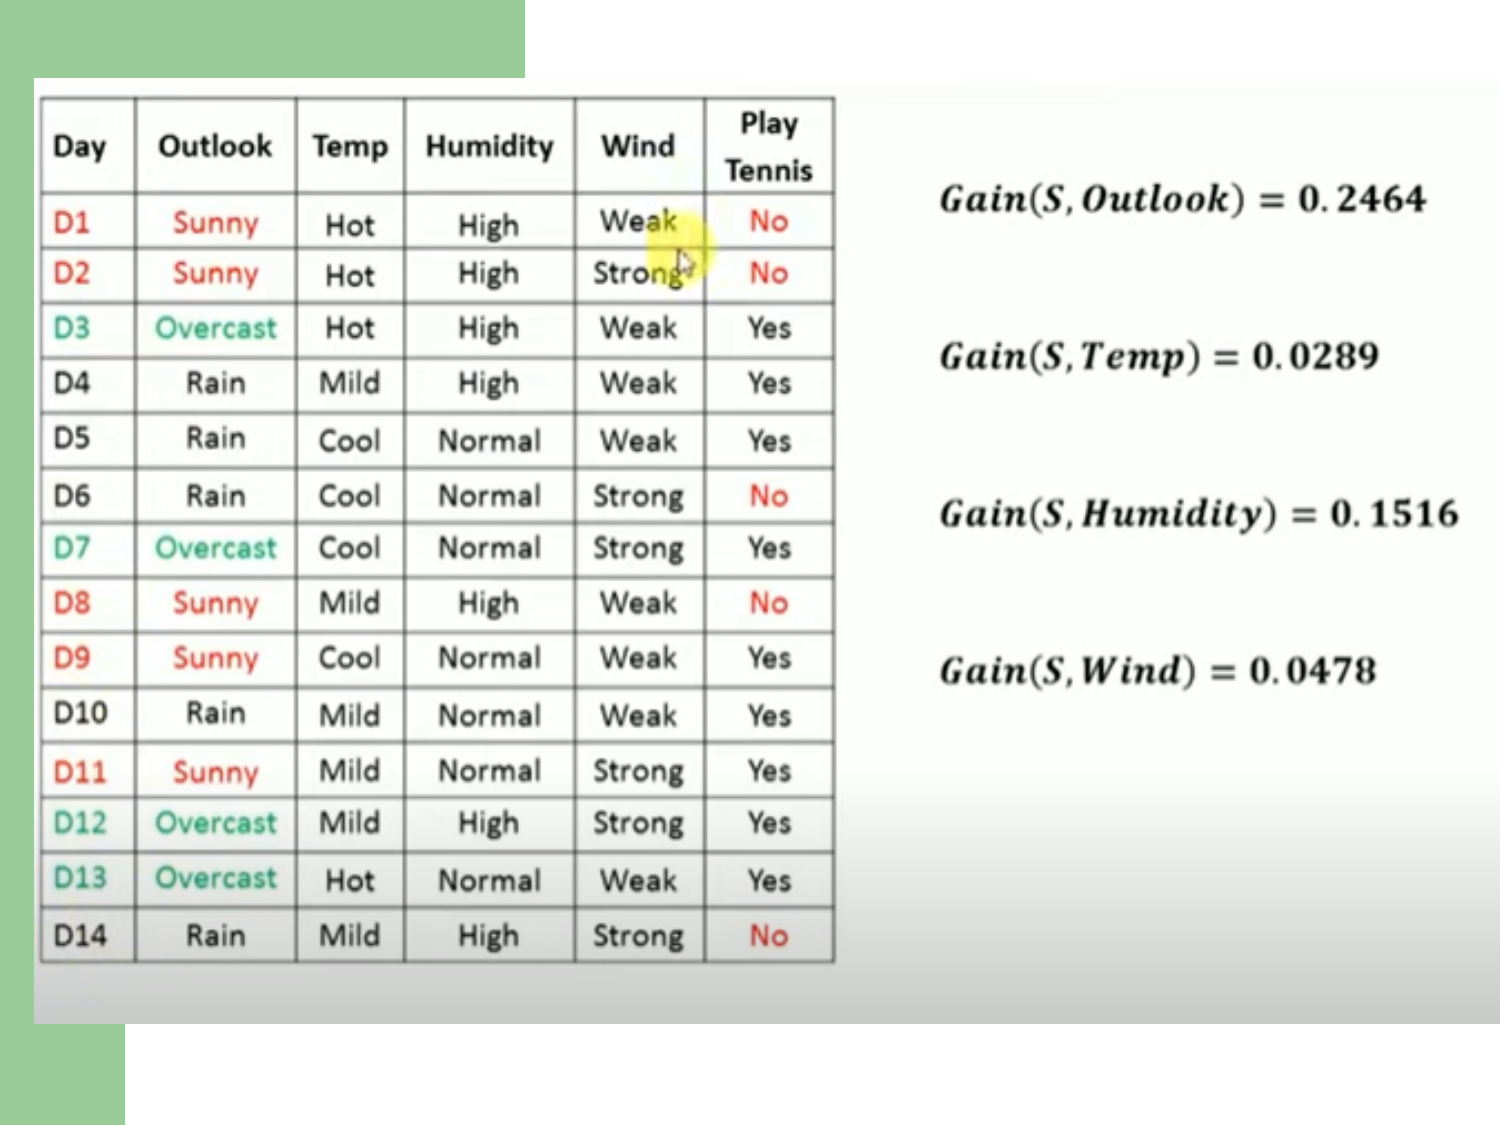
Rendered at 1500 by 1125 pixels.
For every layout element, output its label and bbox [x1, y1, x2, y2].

picture [34, 77, 1500, 1024]
